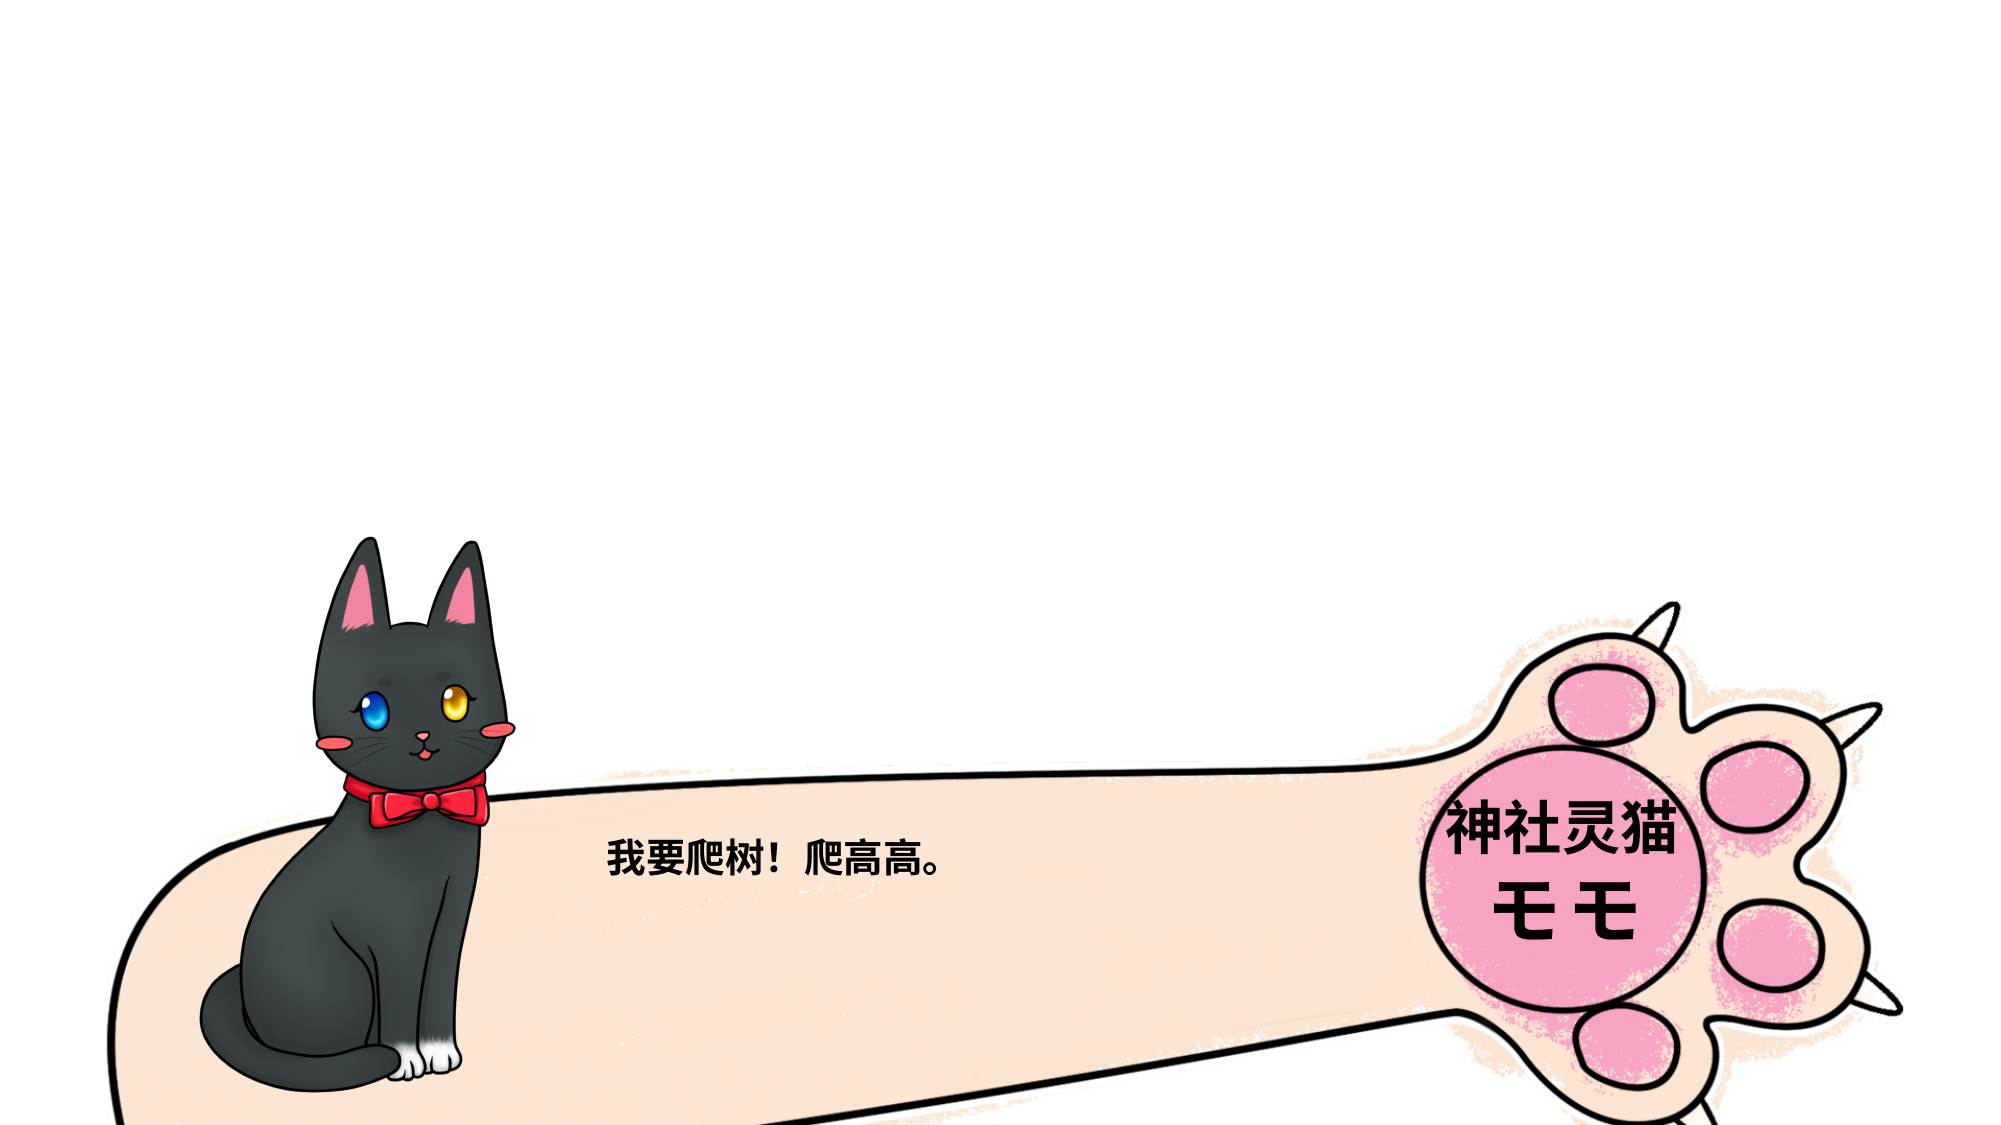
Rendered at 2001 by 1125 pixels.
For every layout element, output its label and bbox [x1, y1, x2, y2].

text_box [0, 520, 2000, 1125]
